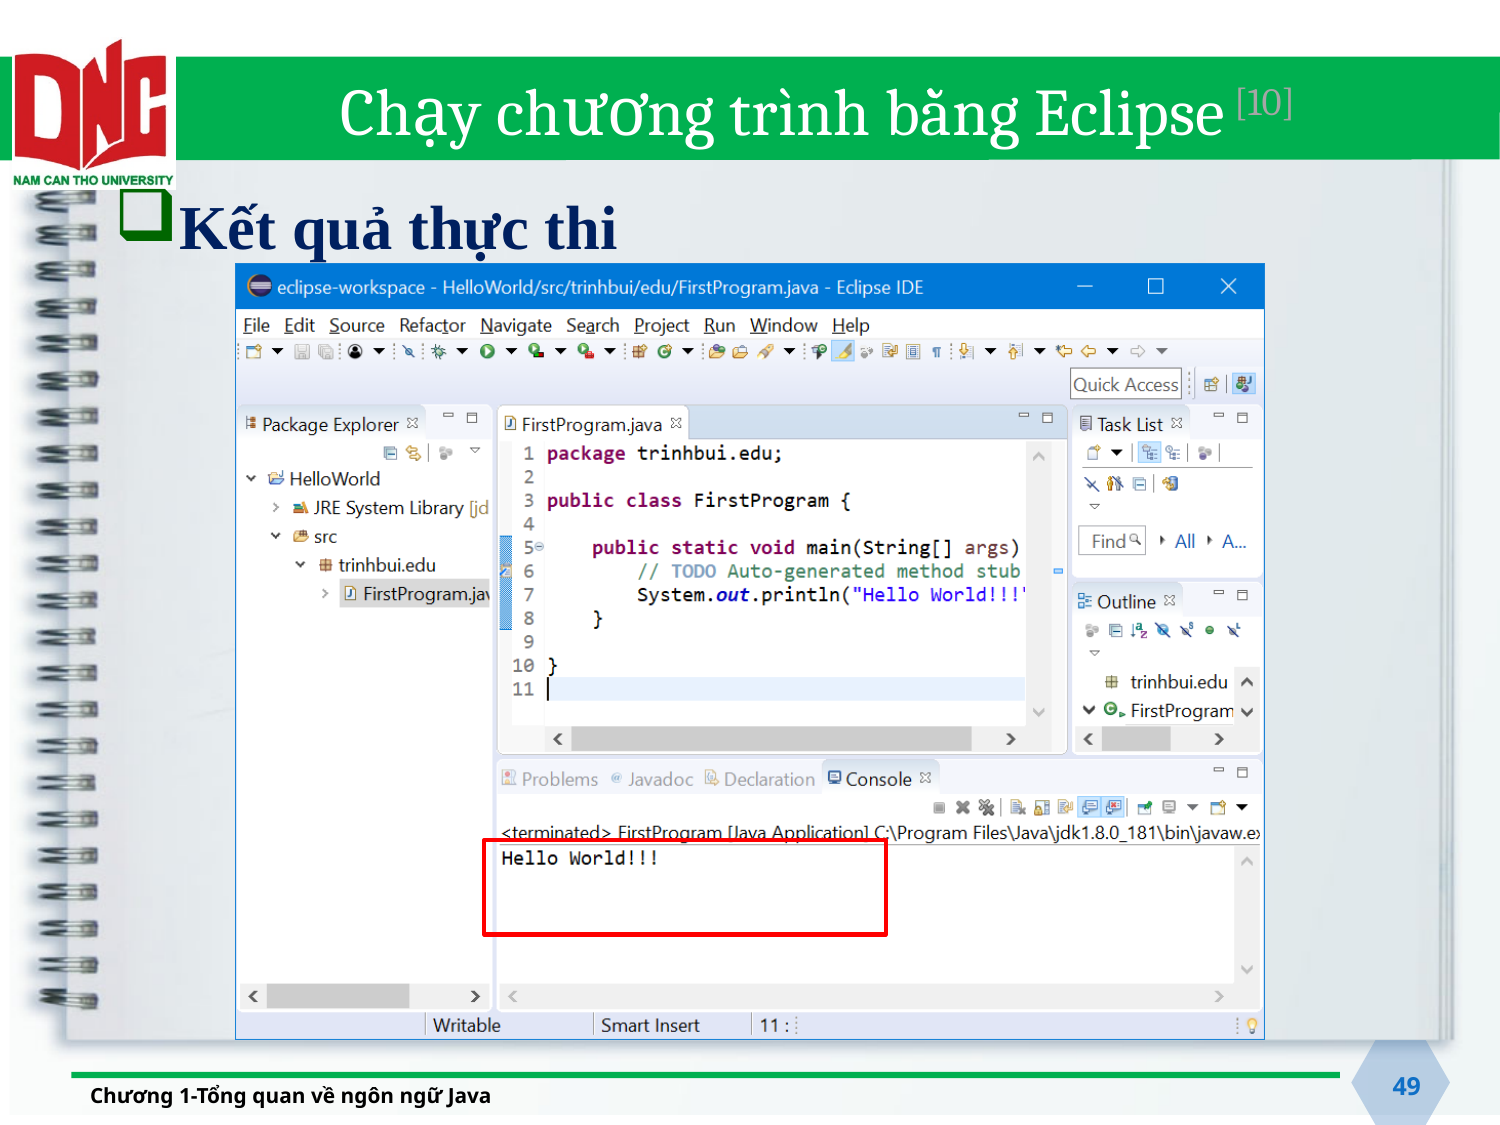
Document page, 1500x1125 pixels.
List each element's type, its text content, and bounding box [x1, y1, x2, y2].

picture [9, 37, 1500, 1115]
title Chạy chương trình bằng Eclipse [10] [187, 62, 1449, 155]
slide_number 49 [1350, 1062, 1436, 1104]
slide_number Chương 1-Tổng quan về ngôn ngữ Java [75, 1074, 713, 1116]
list Kết quả thực thi [99, 179, 1436, 1041]
